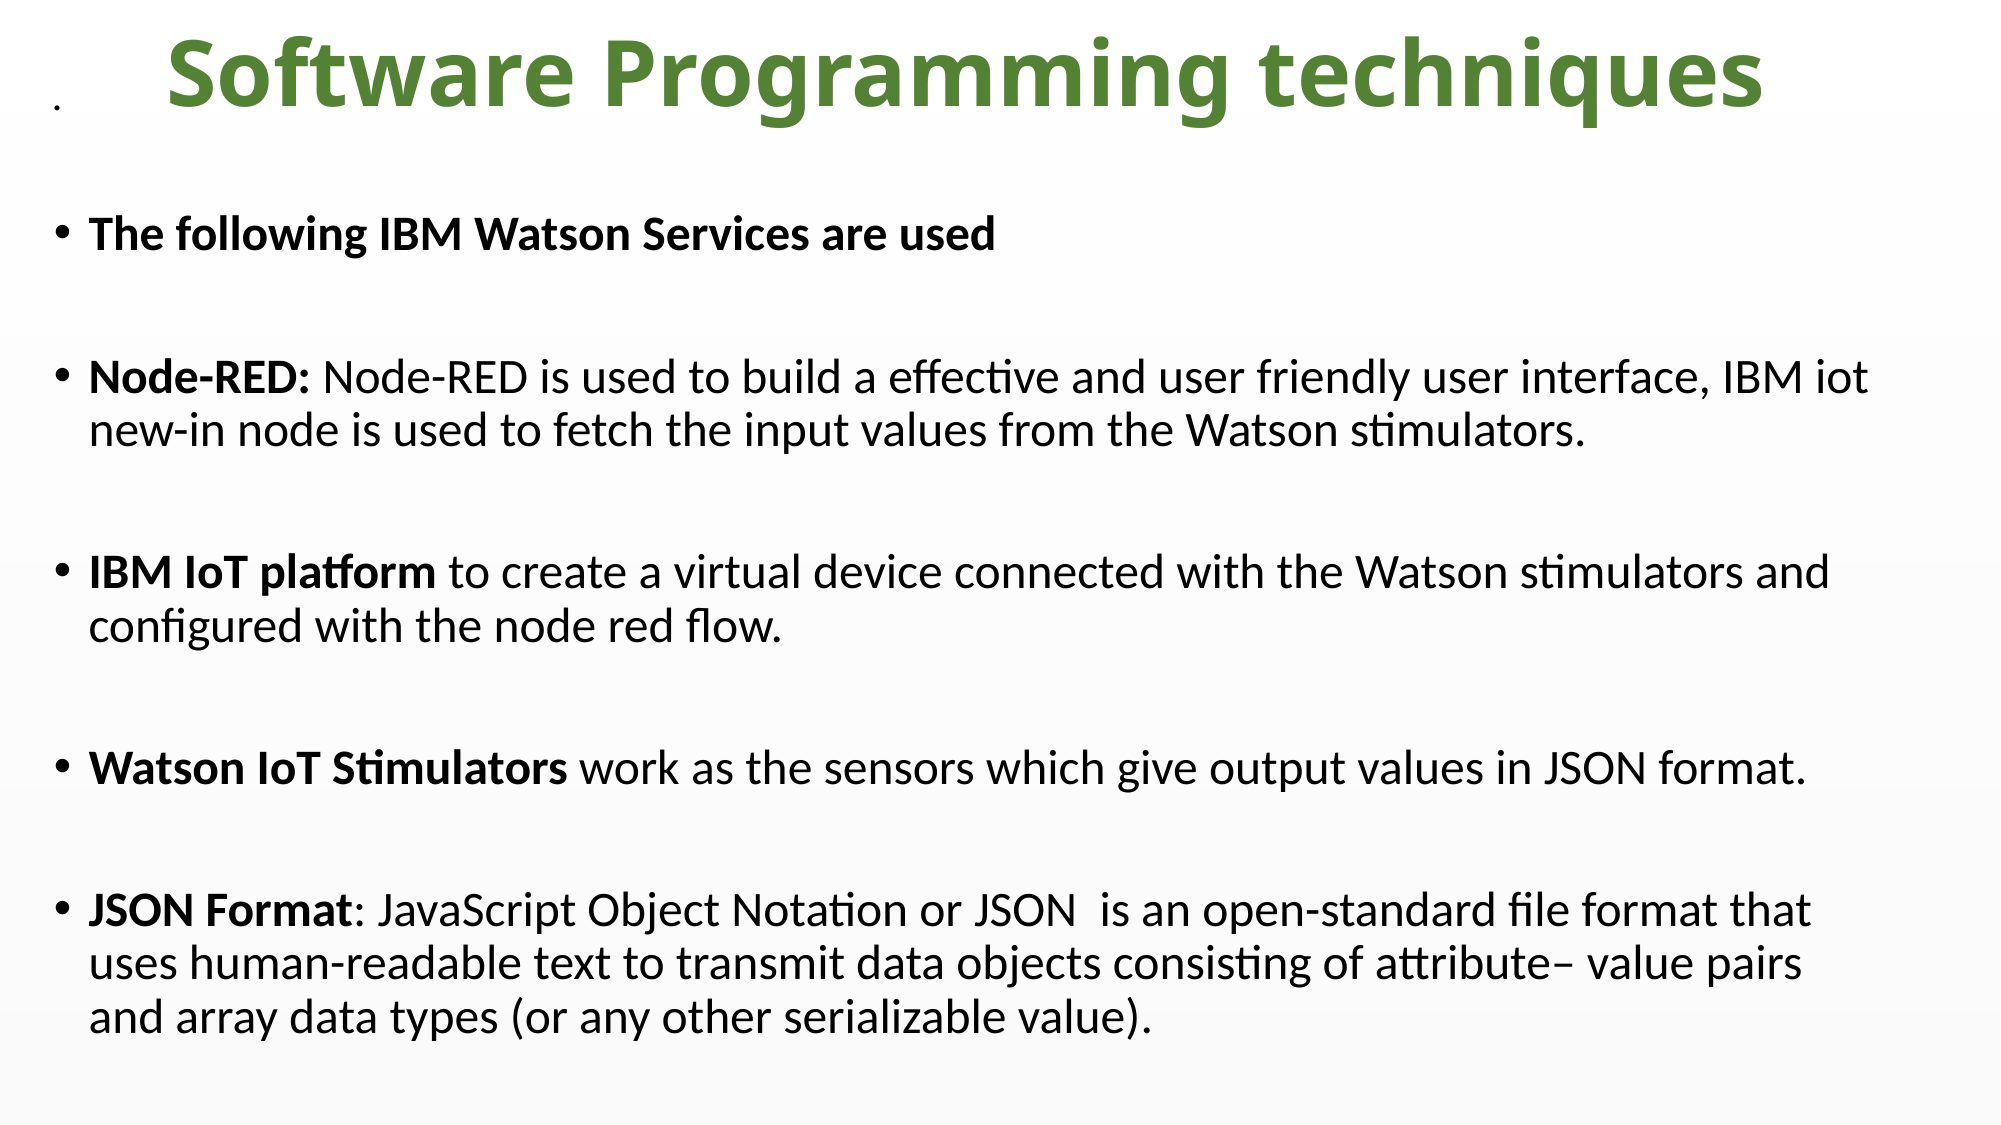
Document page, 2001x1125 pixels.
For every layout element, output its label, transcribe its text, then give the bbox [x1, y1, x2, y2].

list The following IBM Watson Services are used Node-RED: Node-RED is used to build a effective and user friendly user interface, IBM iot new-in node is used to fetch the input values from the Watson stimulators. IBM IoT platform to create a virtual device connected with the Watson stimulators and configured with the node red flow. Watson IoT Stimulators work as the sensors which give output values in JSON format. JSON Format: JavaScript Object Notation or JSON is an open-standard file format that uses human-readable text to transmit data objects consisting of attribute– value pairs and array data types (or any other serializable value). [39, 92, 1902, 1061]
title Software Programming techniques [127, 0, 1853, 92]
